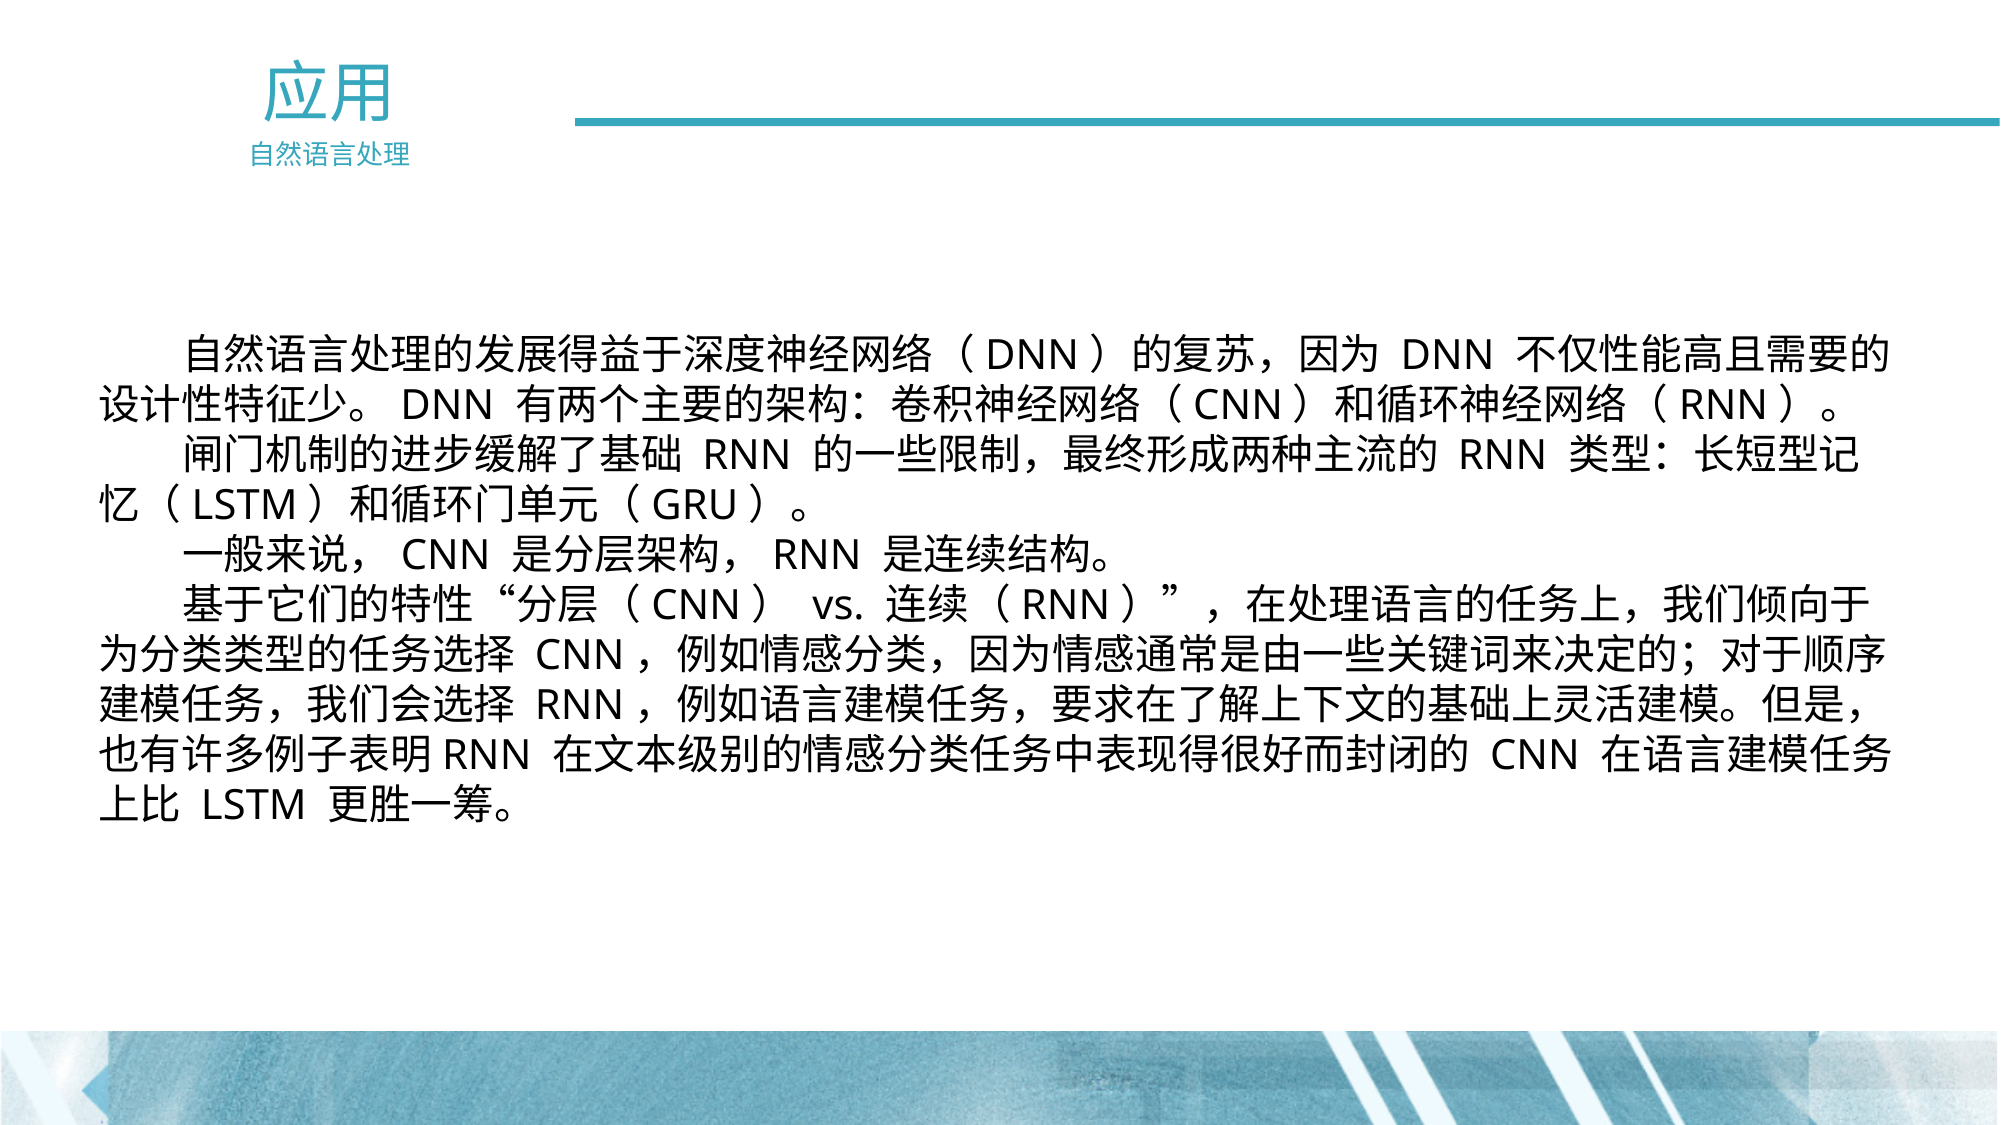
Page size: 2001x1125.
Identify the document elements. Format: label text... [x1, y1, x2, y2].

picture [3, 1031, 1998, 1125]
text_box 自然语言处理的发展得益于深度神经网络（DNN）的复苏，因为 DNN 不仅性能高且需要的设计性特征少。DNN 有两个主要的架构：卷积神经网络（CNN）和循环神经网络（RNN）。 闸门机制的进步缓解了基础 RNN 的一些限制，最终形成两种主流的 RNN 类型：长短型记忆（LSTM）和循环门单元（GRU）。 一般来说，CNN 是分层架构，RNN 是连续结构。 基于它们的特性“分层（CNN） vs. 连续（RNN）”，在处理语言的任务上，我们倾向于为分类类型的任务选择 CNN，例如情感分类，因为情感通常是由一些关键词来决定的；对于顺序建模任务，我们会选择 RNN，例如语言建模任务，要求在了解上下文的基础上灵活建模。但是，也有许多例子表明RNN 在文本级别的情感分类任务中表现得很好而封闭的 CNN 在语言建模任务上比 LSTM 更胜一筹。 [83, 320, 1917, 835]
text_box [47, 49, 2000, 131]
text_box 自然语言处理 [62, 137, 597, 171]
